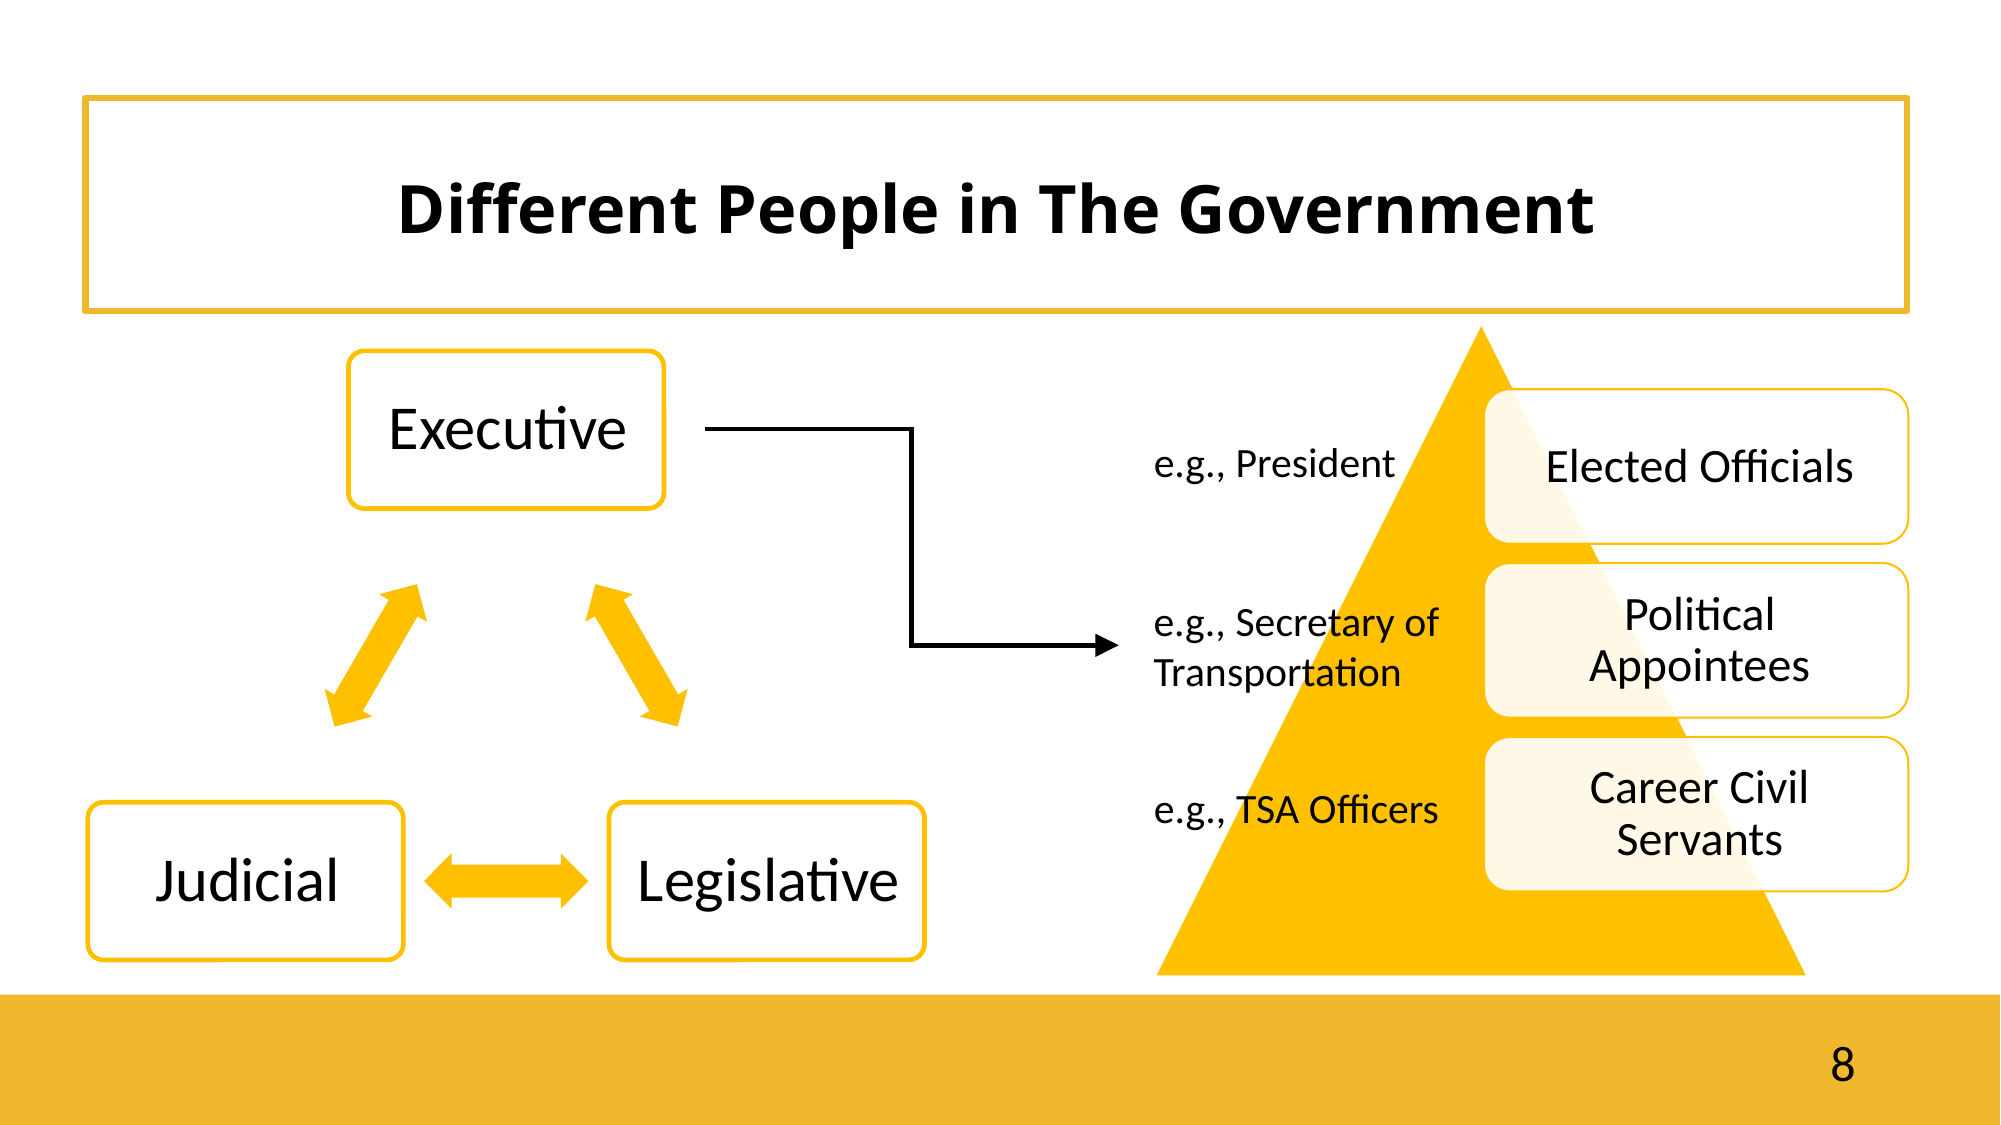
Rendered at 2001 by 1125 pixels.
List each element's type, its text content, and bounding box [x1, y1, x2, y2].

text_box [1137, 323, 1929, 977]
text_box Different People in The Government [85, 97, 1908, 312]
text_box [85, 350, 927, 961]
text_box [704, 428, 1119, 646]
